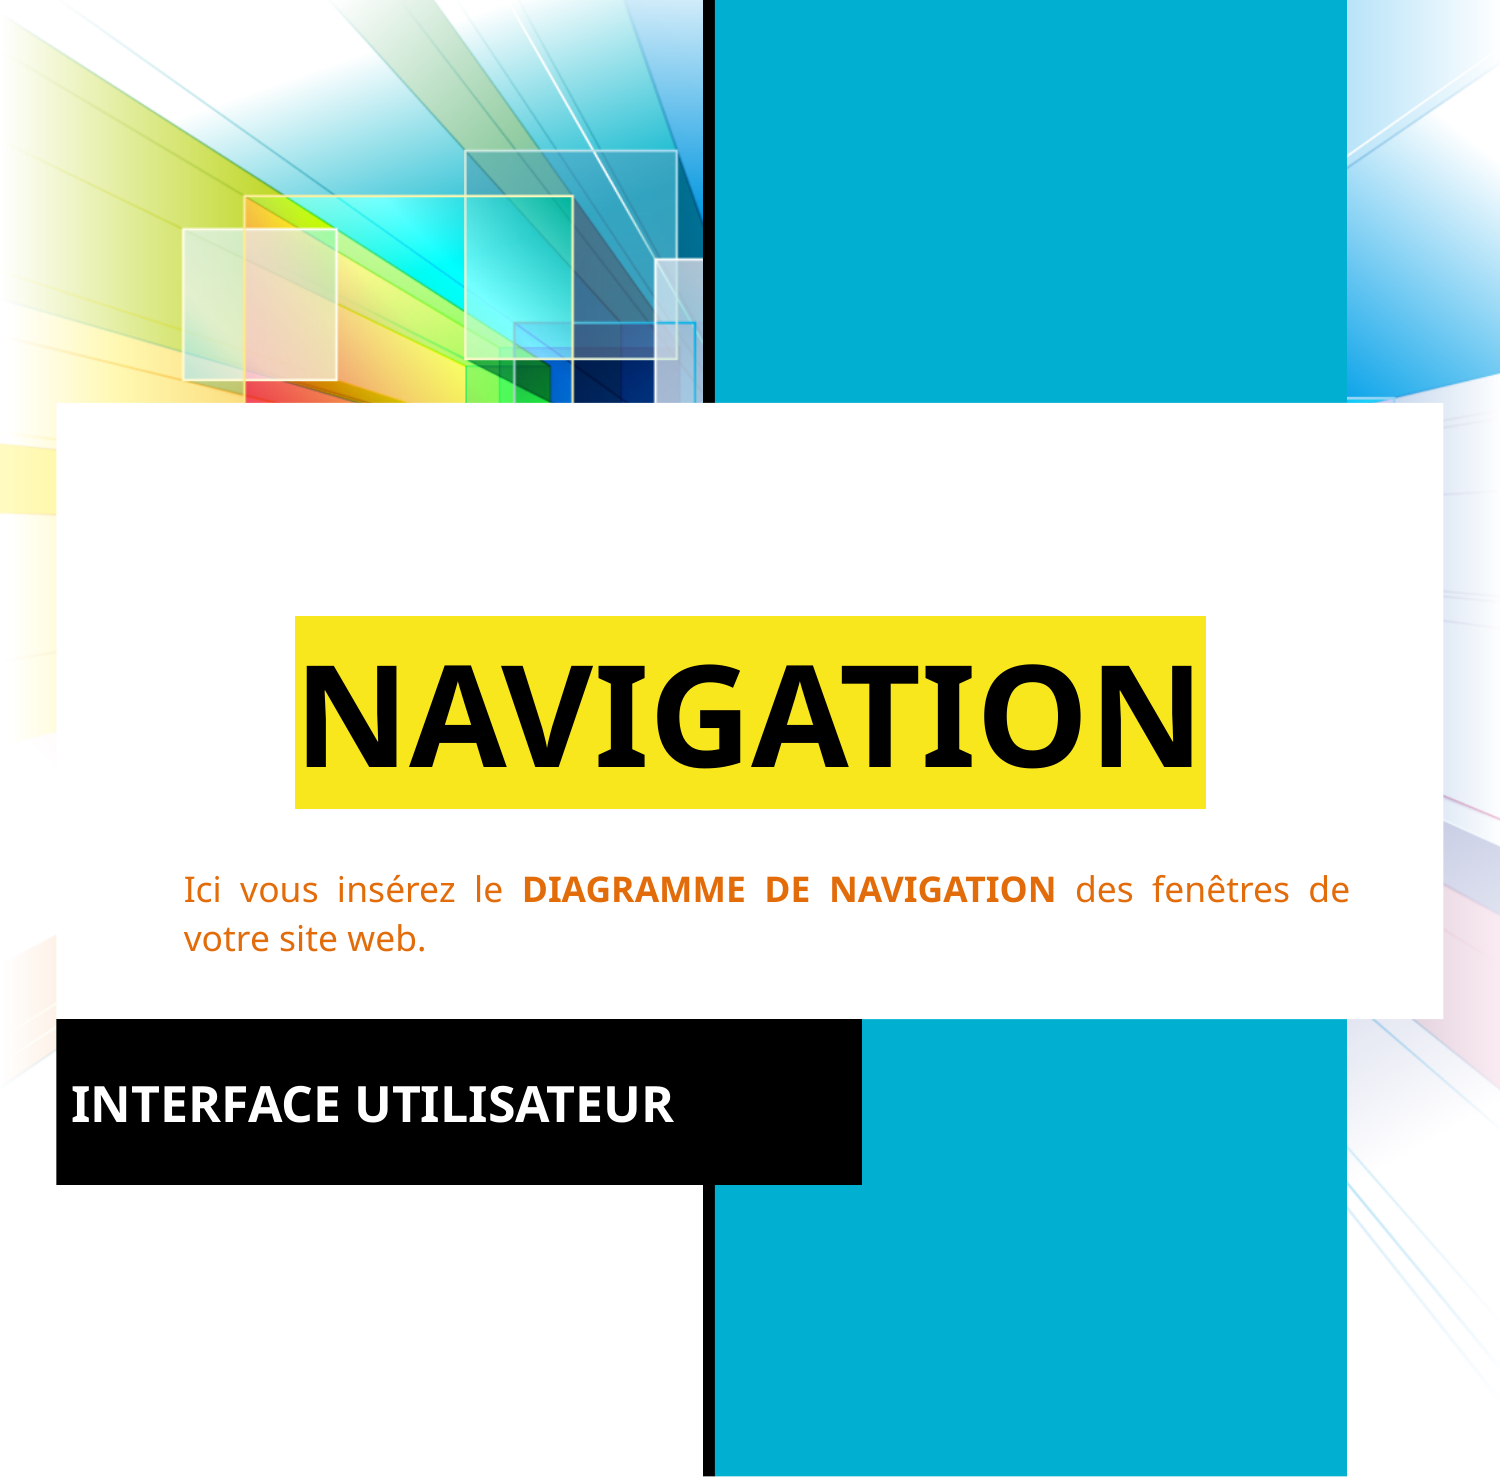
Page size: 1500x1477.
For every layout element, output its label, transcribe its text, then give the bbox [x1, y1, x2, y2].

picture [1347, 0, 1500, 1477]
title NAVIGATION [56, 402, 1444, 1020]
picture [0, 0, 703, 1477]
subtitle INTERFACE UTILISATEUR [56, 1019, 862, 1185]
text_box Ici vous insérez le DIAGRAMME DE NAVIGATION des fenêtres de votre site web. [168, 845, 1366, 974]
